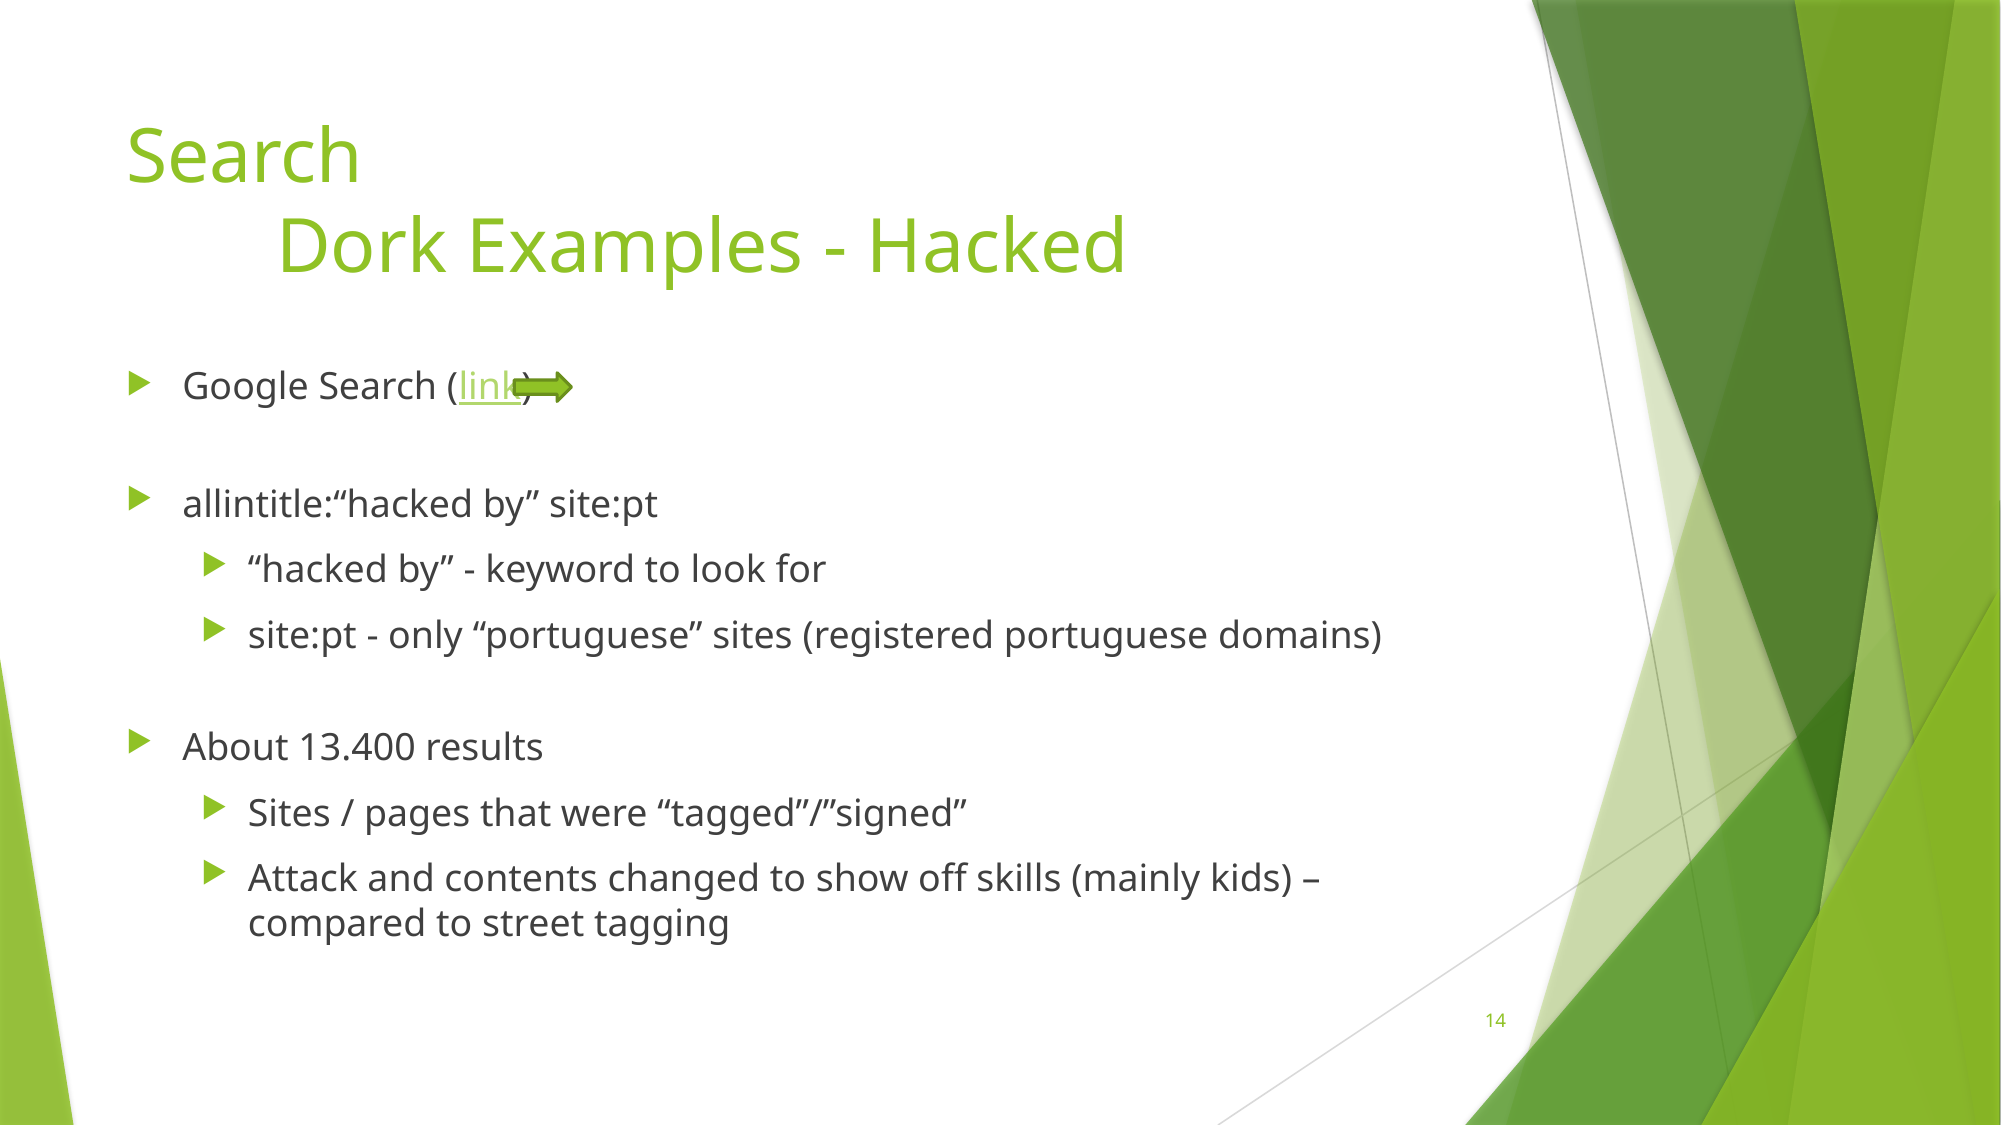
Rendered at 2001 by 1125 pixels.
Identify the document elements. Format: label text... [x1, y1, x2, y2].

title Search Dork Examples - Hacked [111, 99, 1522, 317]
slide_number 14 [1409, 991, 1522, 1051]
text_box [512, 371, 573, 403]
list Google Search (link) allintitle:“hacked by” site:pt “hacked by” - keyword to look for site:pt - only “portuguese” sites (registered portuguese domains) About 13.400 results Sites / pages that were “tagged”/”signed” Attack and contents changed to show off skills (mainly kids) – compared to street tagging [111, 354, 1522, 992]
